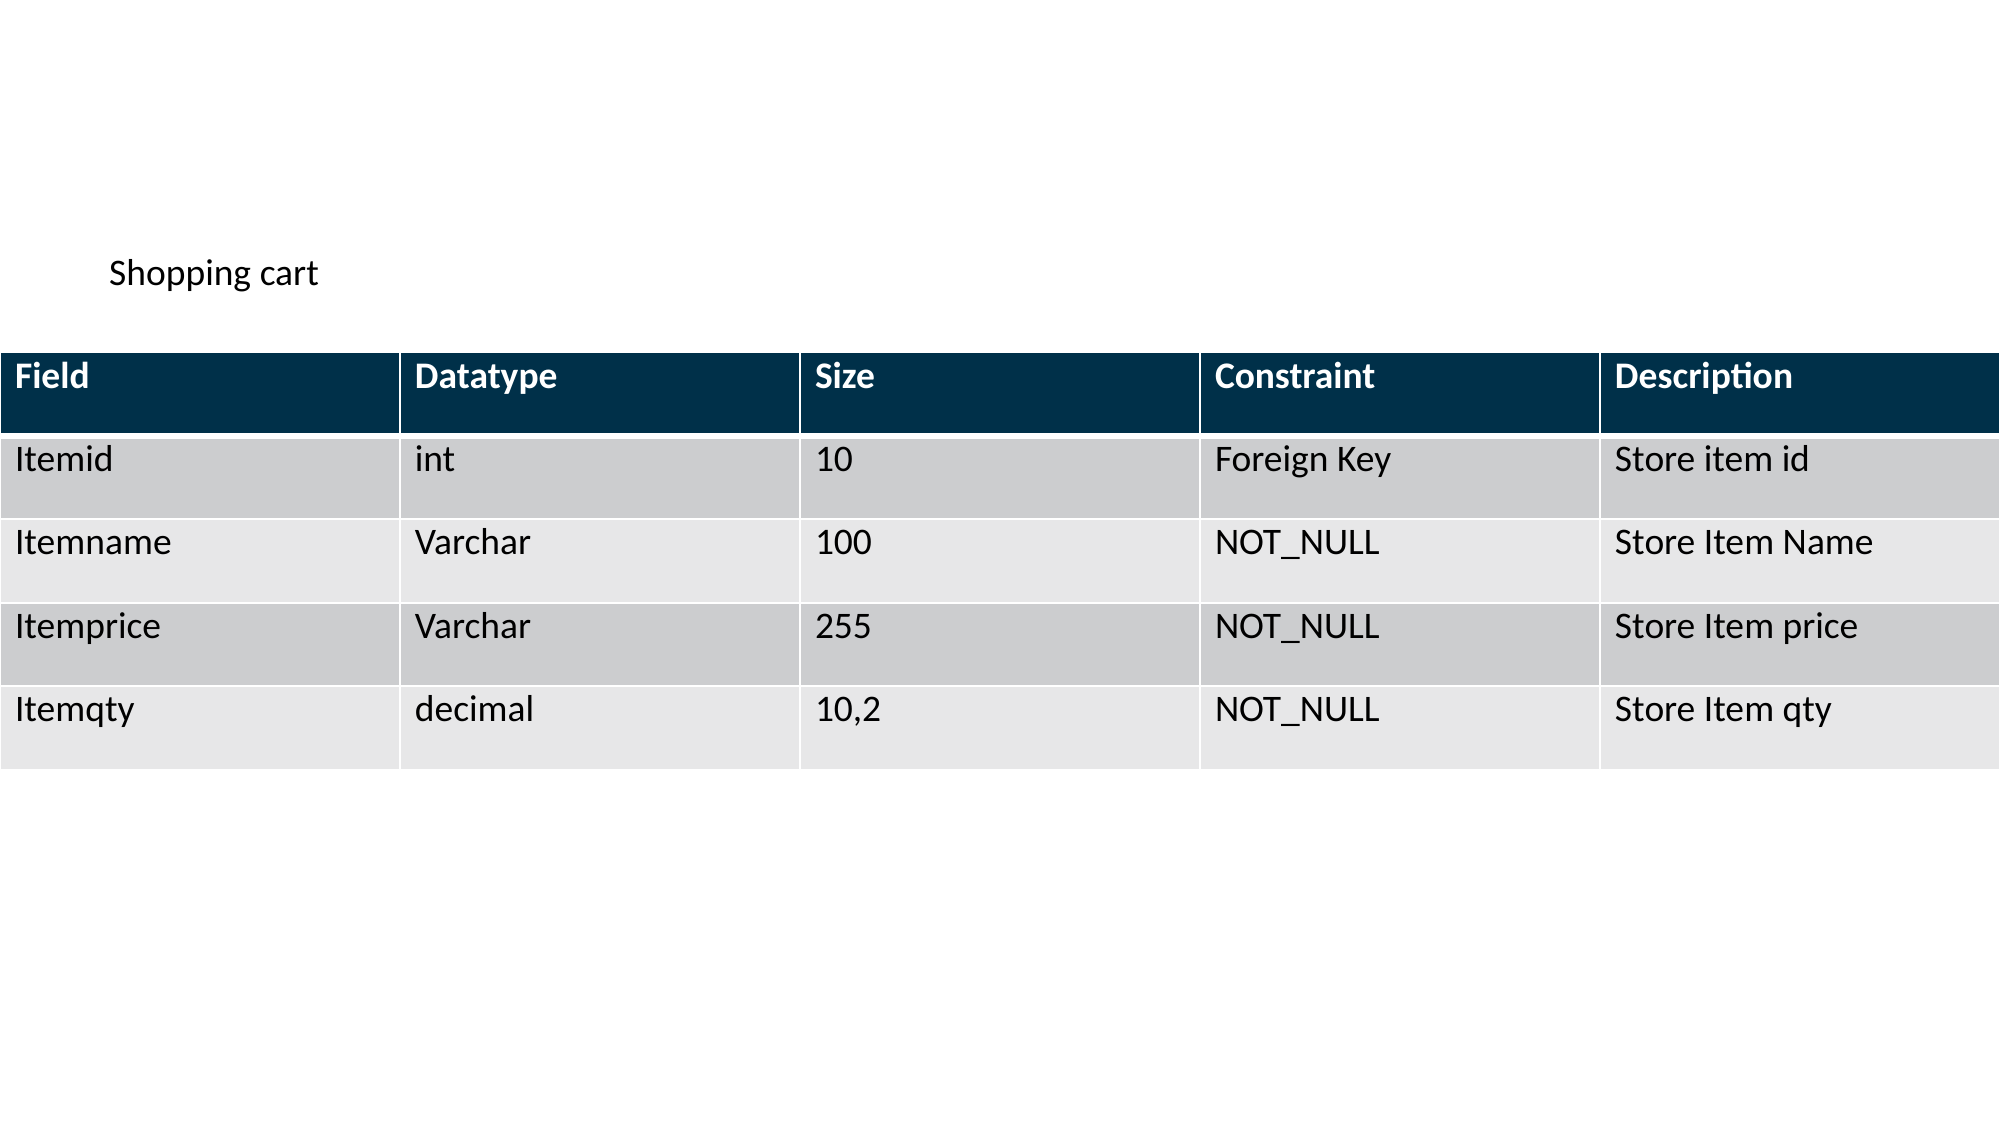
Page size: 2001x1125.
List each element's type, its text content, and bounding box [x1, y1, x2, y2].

table_cell Store Item price [1601, 604, 1999, 685]
table_header Constraint [1201, 353, 1599, 433]
table_cell Itemprice [1, 604, 399, 685]
table_cell 10,2 [801, 687, 1199, 769]
table_cell Foreign Key [1201, 439, 1599, 518]
table_cell int [401, 439, 799, 518]
table_cell NOT_NULL [1201, 687, 1599, 769]
table_header Description [1601, 353, 1999, 433]
table_cell Itemname [1, 520, 399, 602]
table_header Field [1, 353, 399, 433]
table_cell Store Item qty [1601, 687, 1999, 769]
table_header Size [801, 353, 1199, 433]
table_cell Varchar [401, 520, 799, 602]
text_box Shopping cart [68, 240, 360, 300]
table_cell Store item id [1601, 439, 1999, 518]
table_cell Varchar [401, 604, 799, 685]
table_cell Itemid [1, 439, 399, 518]
table_cell 100 [801, 520, 1199, 602]
table_header Datatype [401, 353, 799, 433]
table_cell NOT_NULL [1201, 520, 1599, 602]
table_cell Itemqty [1, 687, 399, 769]
table_cell 10 [801, 439, 1199, 518]
table_cell decimal [401, 687, 799, 769]
table_cell Store Item Name [1601, 520, 1999, 602]
table_cell 255 [801, 604, 1199, 685]
table_cell NOT_NULL [1201, 604, 1599, 685]
